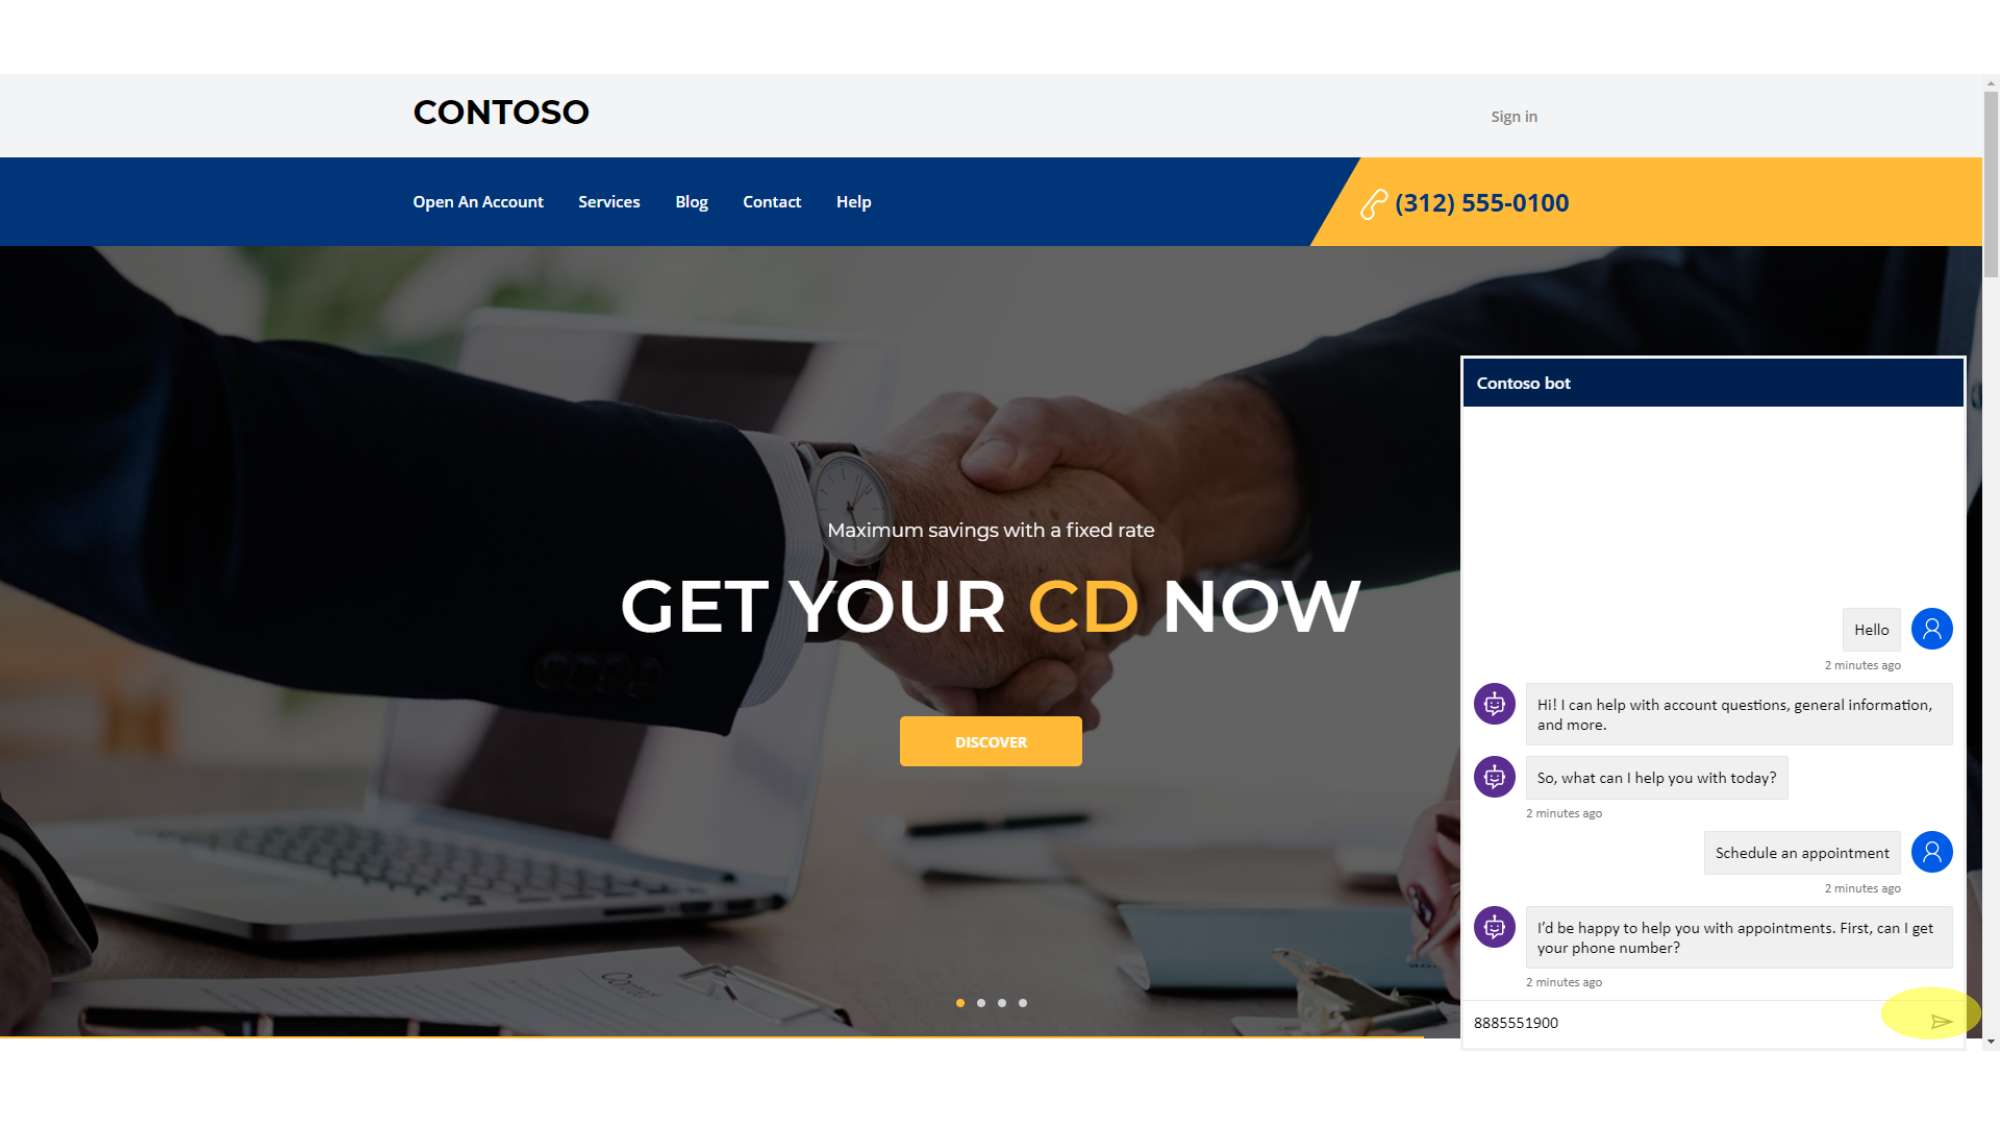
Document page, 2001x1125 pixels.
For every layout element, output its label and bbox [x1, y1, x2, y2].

picture [0, 74, 2000, 1051]
